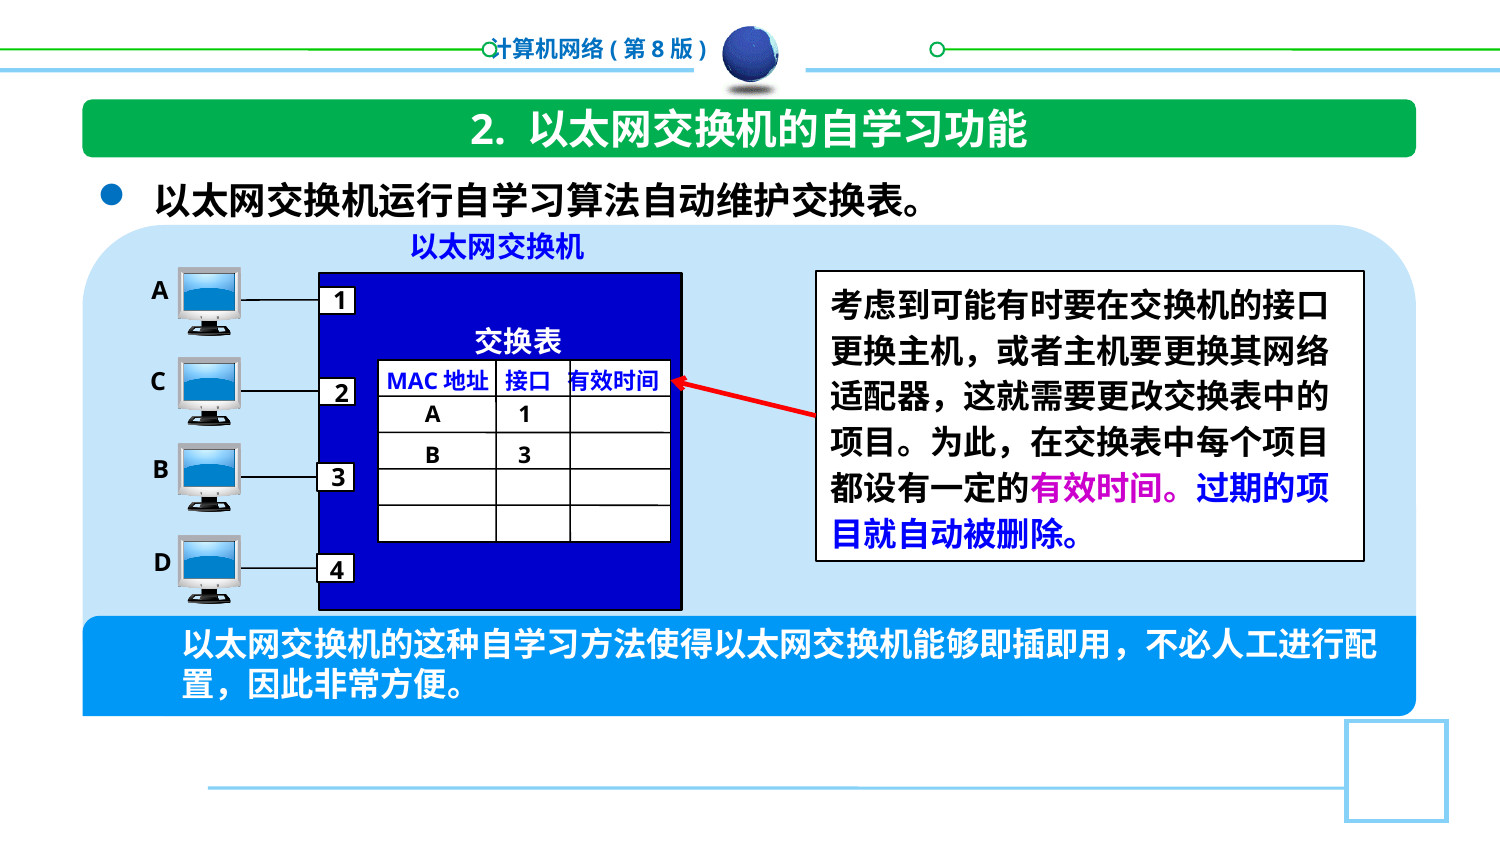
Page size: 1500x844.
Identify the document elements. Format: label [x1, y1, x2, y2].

text_box [80, 95, 1419, 719]
picture [172, 264, 246, 337]
picture [172, 354, 246, 427]
picture [172, 440, 246, 513]
picture [720, 24, 780, 95]
picture [172, 532, 246, 605]
